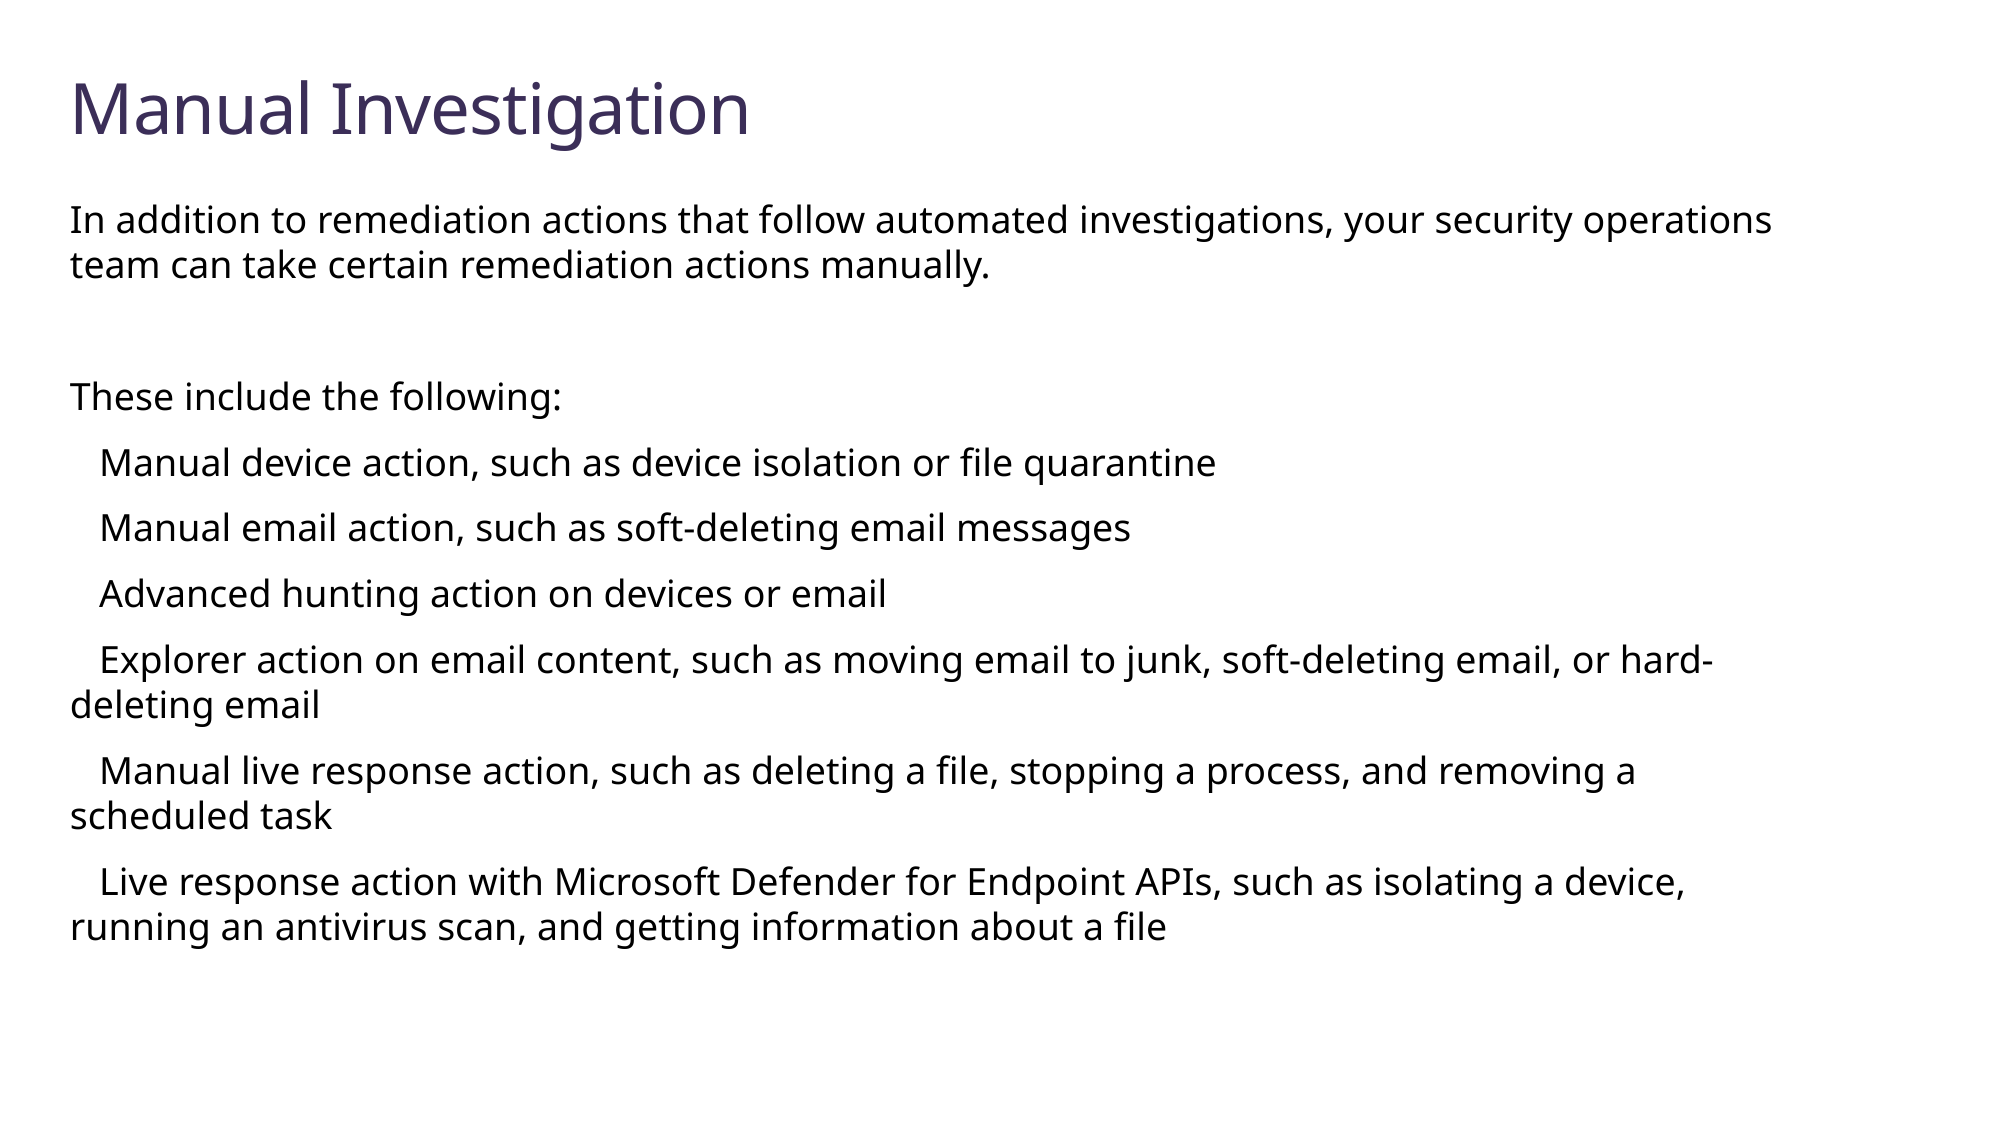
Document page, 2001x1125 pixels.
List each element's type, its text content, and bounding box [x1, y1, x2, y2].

title Manual Investigation [69, 36, 1345, 161]
list In addition to remediation actions that follow automated investigations, your security operations team can take certain remediation actions manually. These include the following: Manual device action, such as device isolation or file quarantine Manual email action, such as soft-deleting email messages Advanced hunting action on devices or email Explorer action on email content, such as moving email to junk, soft-deleting email, or hard-deleting email Manual live response action, such as deleting a file, stopping a process, and removing a scheduled task Live response action with Microsoft Defender for Endpoint APIs, such as isolating a device, running an antivirus scan, and getting information about a file [69, 196, 1829, 279]
